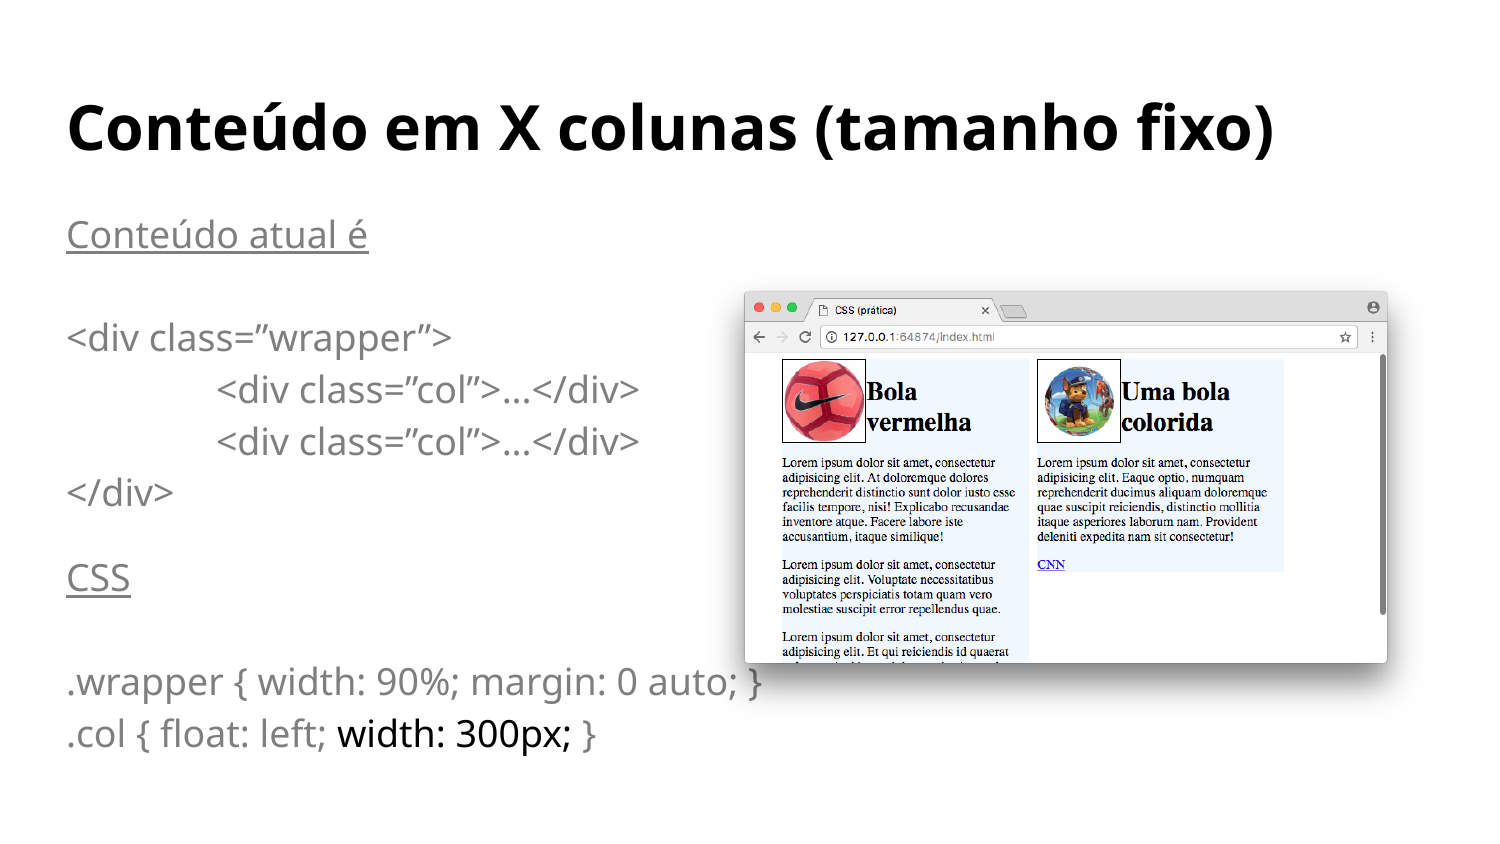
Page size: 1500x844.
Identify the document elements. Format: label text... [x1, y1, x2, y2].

picture [697, 264, 1433, 728]
title Conteúdo em X colunas (tamanho fixo) [51, 72, 1449, 176]
list Conteúdo atual é <div class=”wrapper”> <div class=”col”>...</div> <div class=”col”>...</div> </div> CSS .wrapper { width: 90%; margin: 0 auto; } .col { float: left; width: 300px; } [51, 189, 1449, 750]
